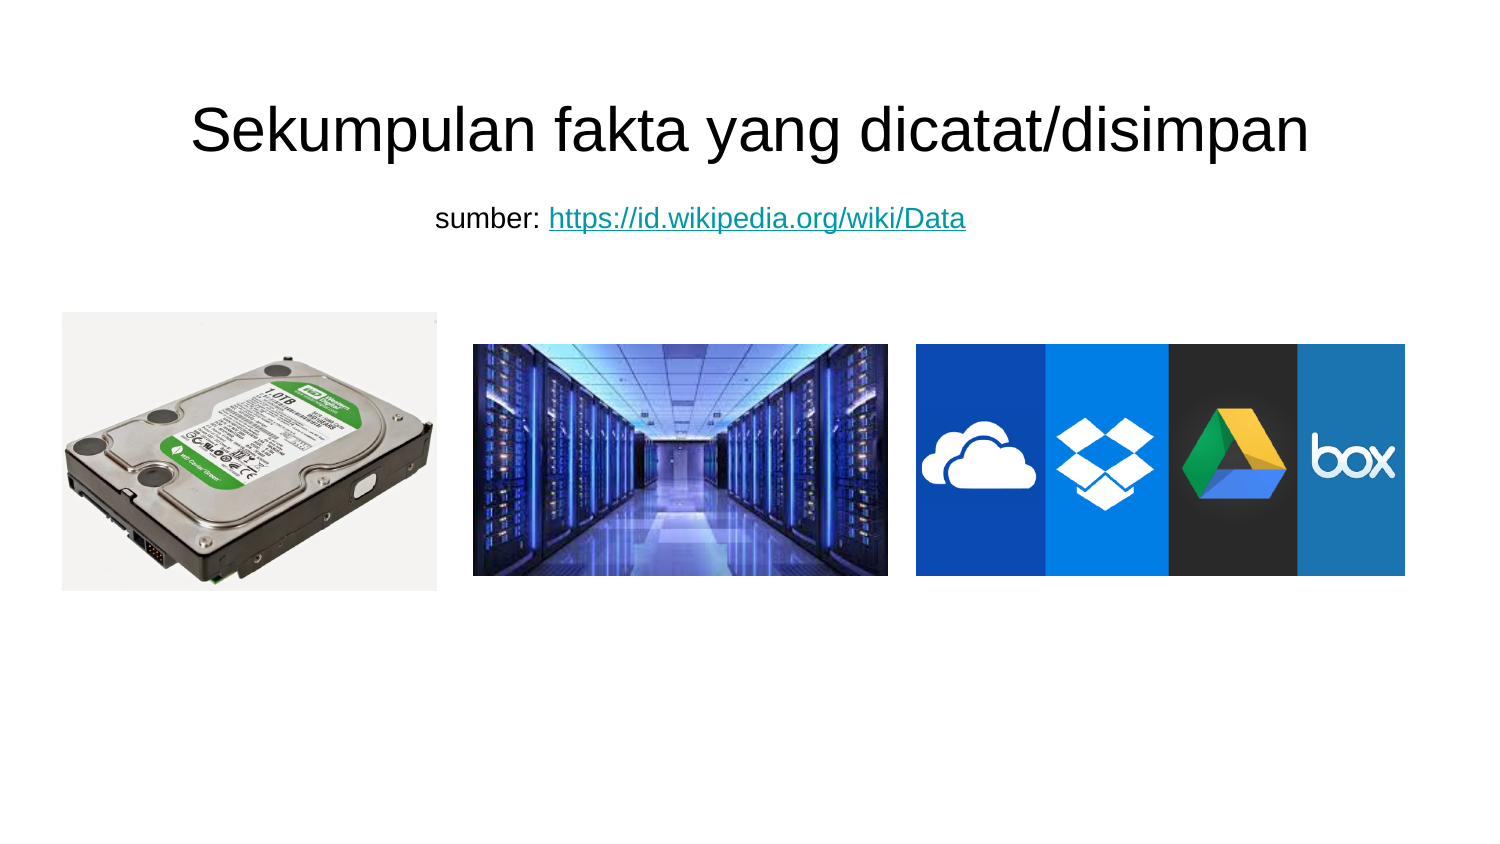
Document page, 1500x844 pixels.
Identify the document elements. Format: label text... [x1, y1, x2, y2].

picture [916, 343, 1405, 577]
text_box sumber: https://id.wikipedia.org/wiki/Data [420, 184, 1004, 249]
picture [62, 312, 438, 591]
list Sekumpulan fakta yang dicatat/disimpan [175, 62, 1360, 157]
picture [473, 343, 888, 577]
